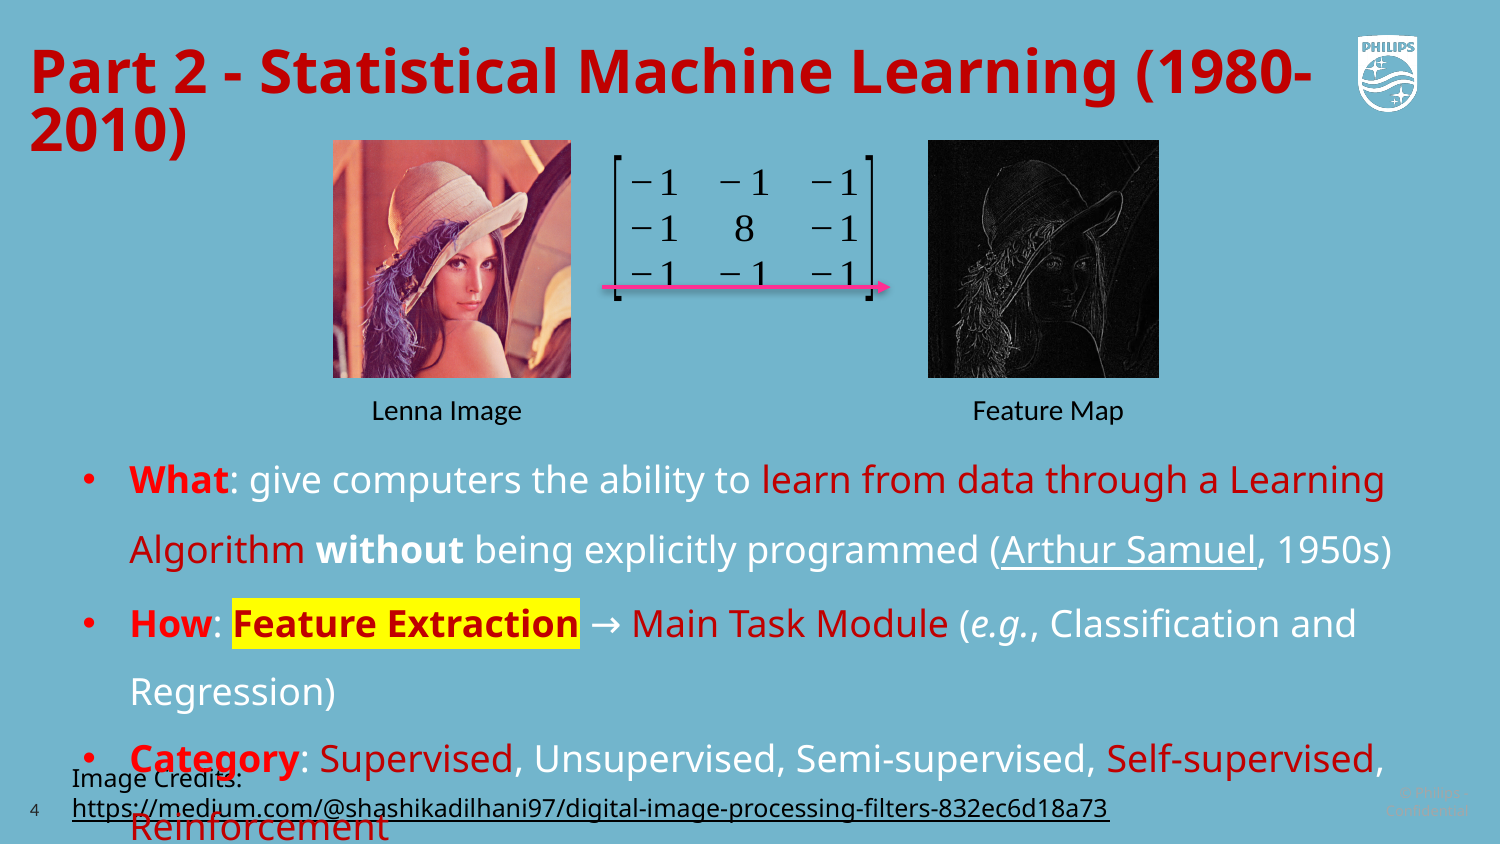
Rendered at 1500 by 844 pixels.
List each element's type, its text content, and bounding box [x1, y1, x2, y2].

picture [333, 140, 571, 379]
list Part 2 - Statistical Machine Learning (1980-2010) [29, 47, 1351, 203]
text_box Feature Map [958, 386, 1148, 434]
picture [927, 140, 1159, 379]
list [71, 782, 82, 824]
text_box Lenna Image [357, 386, 547, 434]
slide_number 4 [29, 797, 63, 823]
text_box What: give computers the ability to learn from data through a Learning Algorithm without being explicitly programmed (Arthur Samuel, 1950s) How: Feature Extraction → Main Task Module (e.g., Classification and Regression) Category: Supervised, Unsupervised, Semi-supervised, Self-supervised, Reinforcement Tasks: Classification, Regression, Clustering, Dimension Reduction, etc. [82, 433, 1471, 844]
